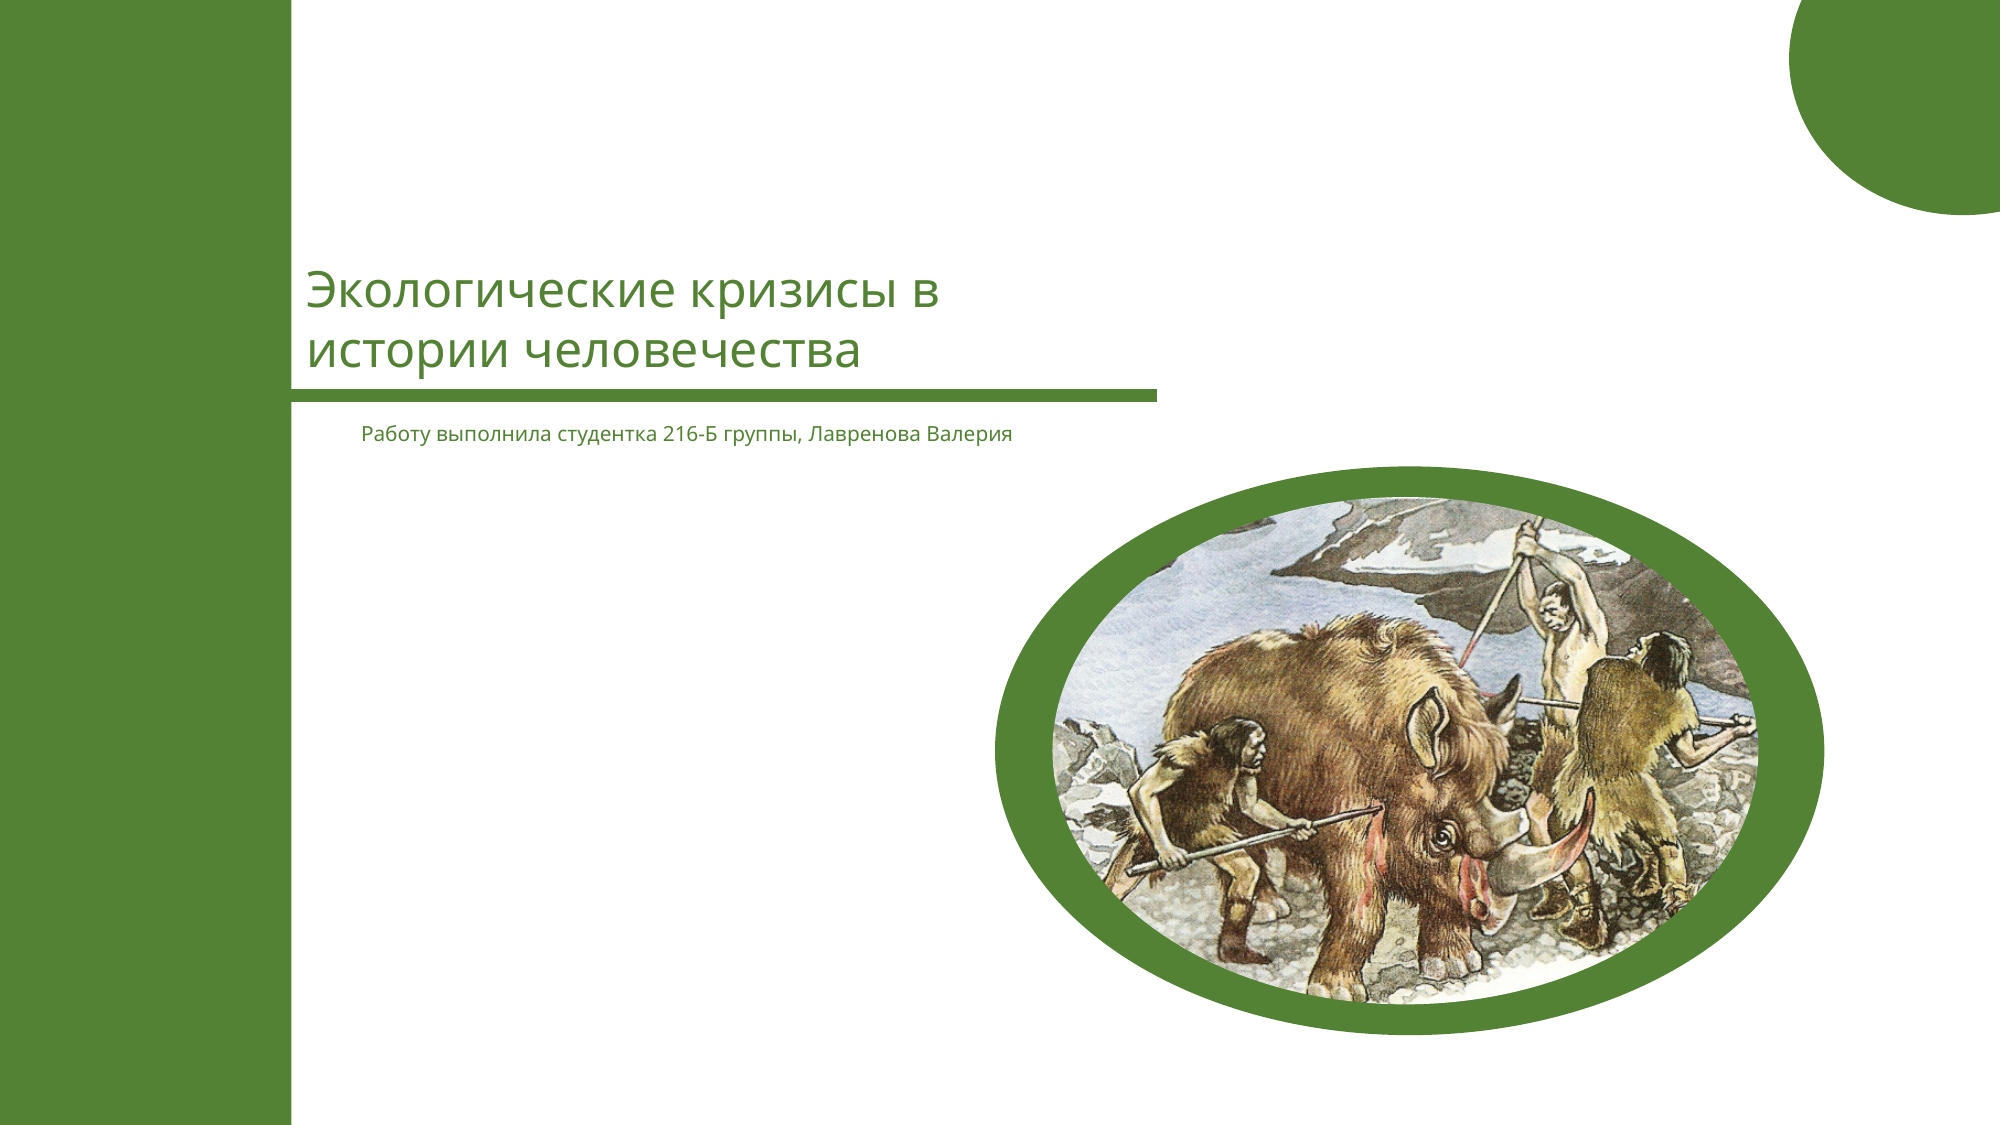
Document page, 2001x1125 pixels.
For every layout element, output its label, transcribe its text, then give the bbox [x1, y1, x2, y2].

text_box Экологические кризисы в истории человечества [291, 249, 1158, 385]
text_box [1223, 1005, 1596, 1036]
text_box [1788, 0, 2000, 217]
text_box [1759, 597, 1825, 905]
text_box [1222, 466, 1597, 497]
text_box [994, 606, 1052, 895]
text_box Работу выполнила студентка 216-Б группы, Лавренова Валерия [346, 412, 1029, 453]
picture [1052, 497, 1759, 1005]
text_box [0, 0, 292, 1125]
